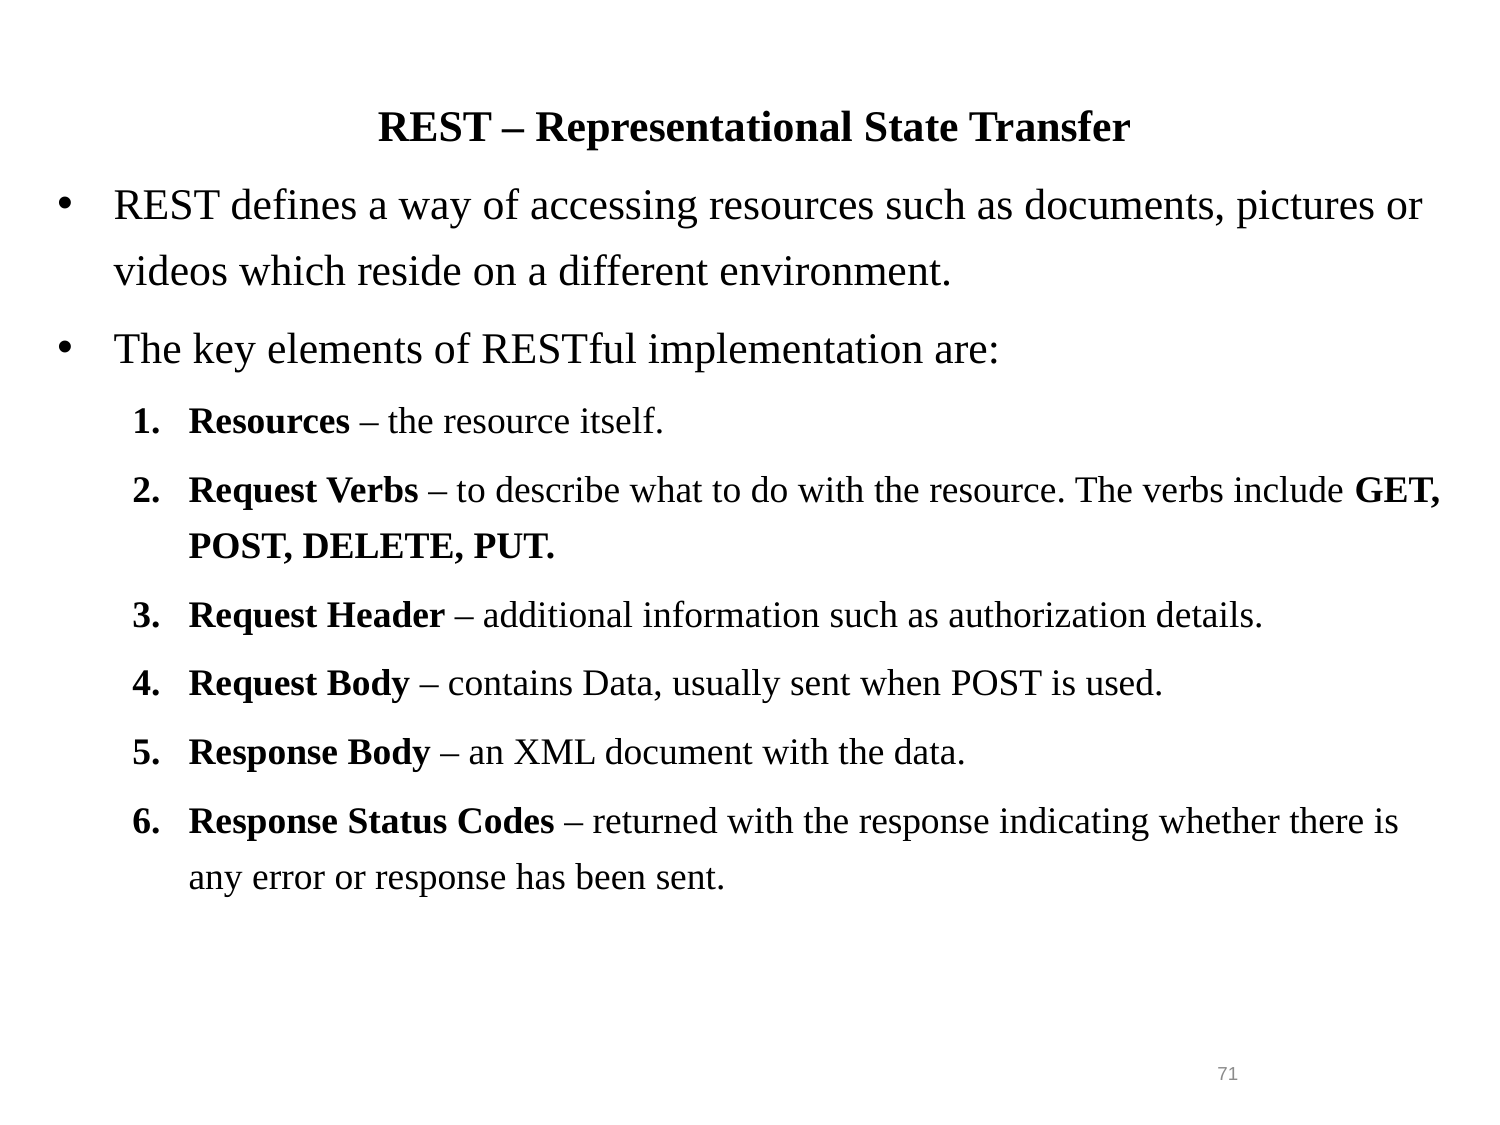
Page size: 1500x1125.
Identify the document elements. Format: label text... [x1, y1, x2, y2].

slide_number 71 [1059, 1042, 1397, 1103]
list REST – Representational State Transfer REST defines a way of accessing resources such as documents, pictures or videos which reside on a different environment. The key elements of RESTful implementation are: Resources – the resource itself. Request Verbs – to describe what to do with the resource. The verbs include GET, POST, DELETE, PUT. Request Header – additional information such as authorization details. Request Body – contains Data, usually sent when POST is used. Response Body – an XML document with the data. Response Status Codes – returned with the response indicating whether there is any error or response has been sent. [42, 77, 1468, 936]
